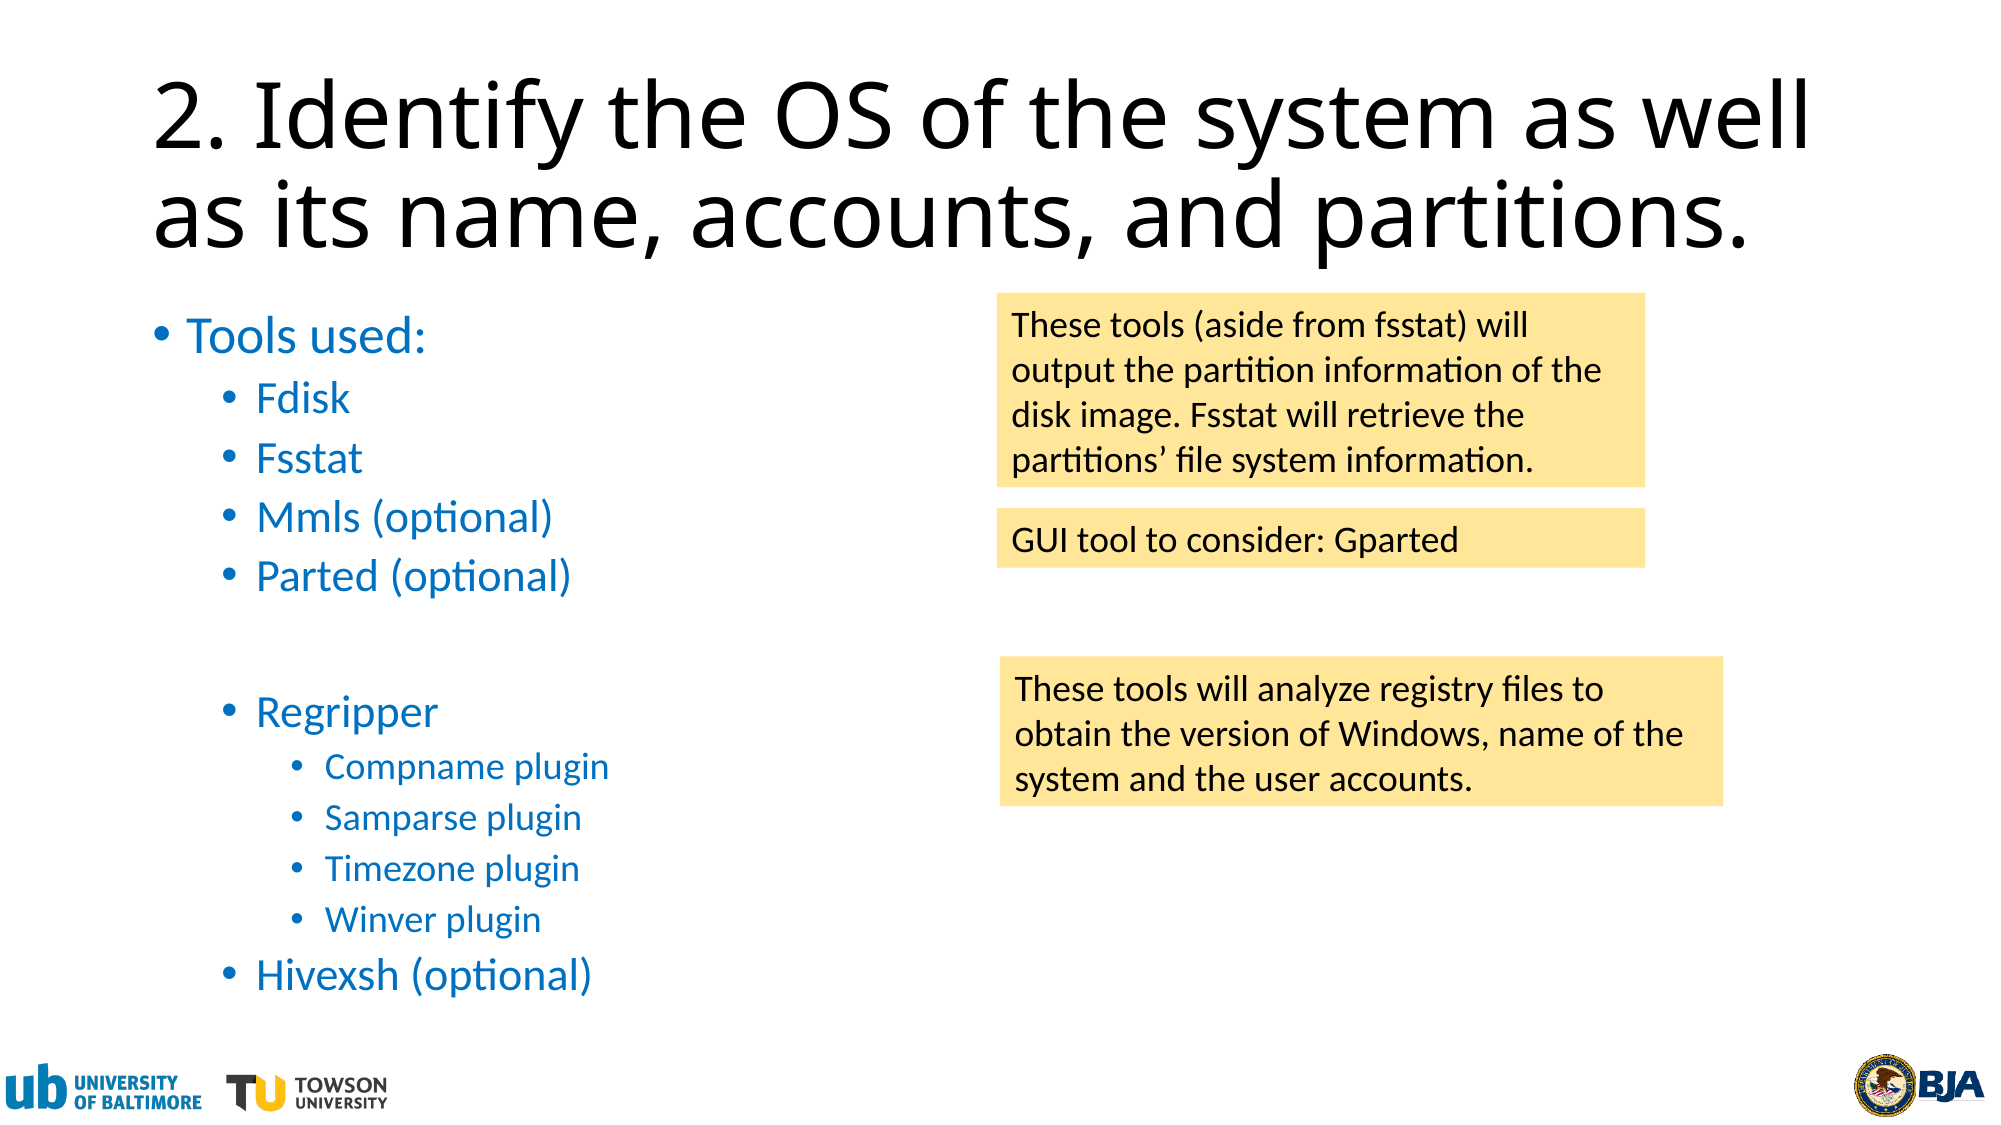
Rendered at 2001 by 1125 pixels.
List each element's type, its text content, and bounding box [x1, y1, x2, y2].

picture [1854, 1054, 1986, 1117]
text_box These tools will analyze registry files to obtain the version of Windows, name of the system and the user accounts. [999, 656, 1724, 807]
text_box GUI tool to consider: Gparted [996, 507, 1646, 568]
list Tools used: Fdisk Fsstat Mmls (optional) Parted (optional) Regripper Compname plugin Samparse plugin Timezone plugin Winver plugin Hivexsh (optional) [137, 299, 1863, 1014]
title 2. Identify the OS of the system as well as its name, accounts, and partitions. [137, 59, 1863, 278]
picture [0, 1031, 407, 1125]
text_box These tools (aside from fsstat) will output the partition information of the disk image. Fsstat will retrieve the partitions’ file system information. [996, 292, 1646, 488]
